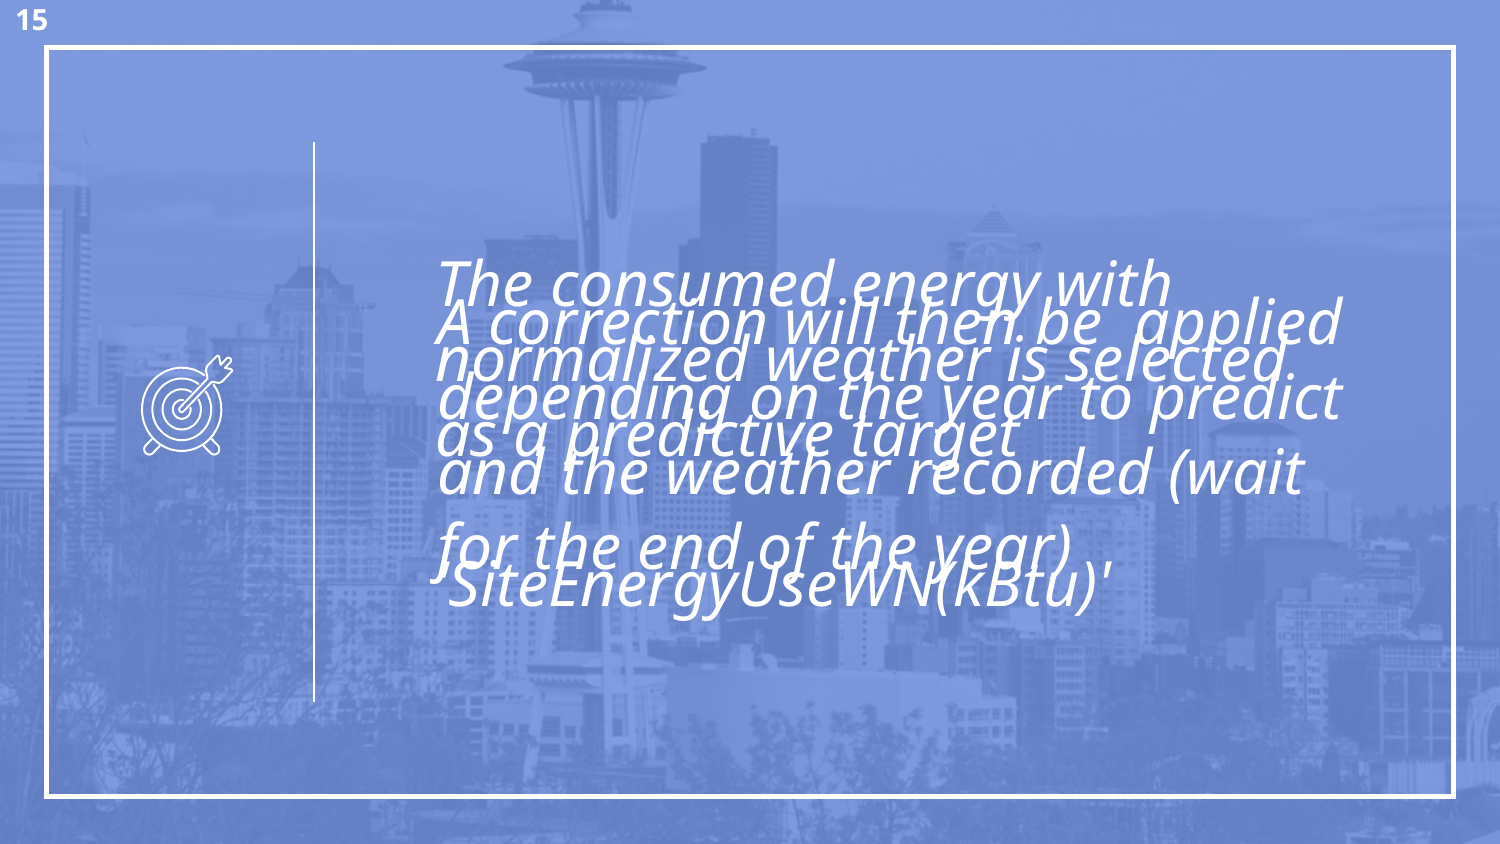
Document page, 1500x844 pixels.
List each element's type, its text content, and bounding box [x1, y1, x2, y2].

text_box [141, 355, 233, 455]
text_box A correction will then be applied depending on the year to predict and the weather recorded (wait for the end of the year) [409, 176, 1362, 688]
